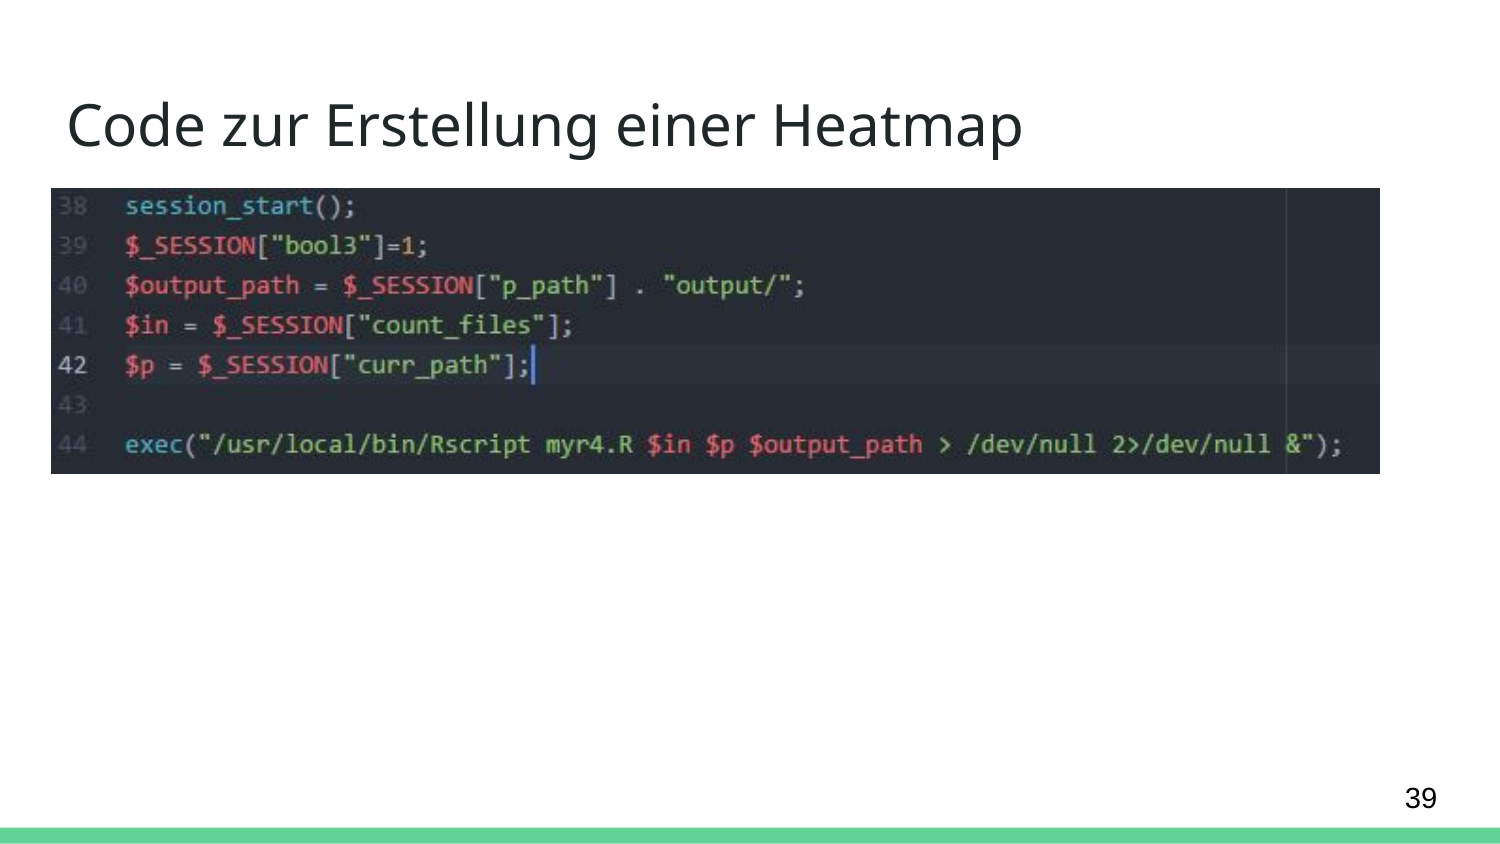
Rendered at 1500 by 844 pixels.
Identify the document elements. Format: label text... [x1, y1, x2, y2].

slide_number ‹#› [1389, 764, 1480, 830]
picture [50, 188, 1381, 474]
title Code zur Erstellung einer Heatmap [51, 72, 1449, 167]
